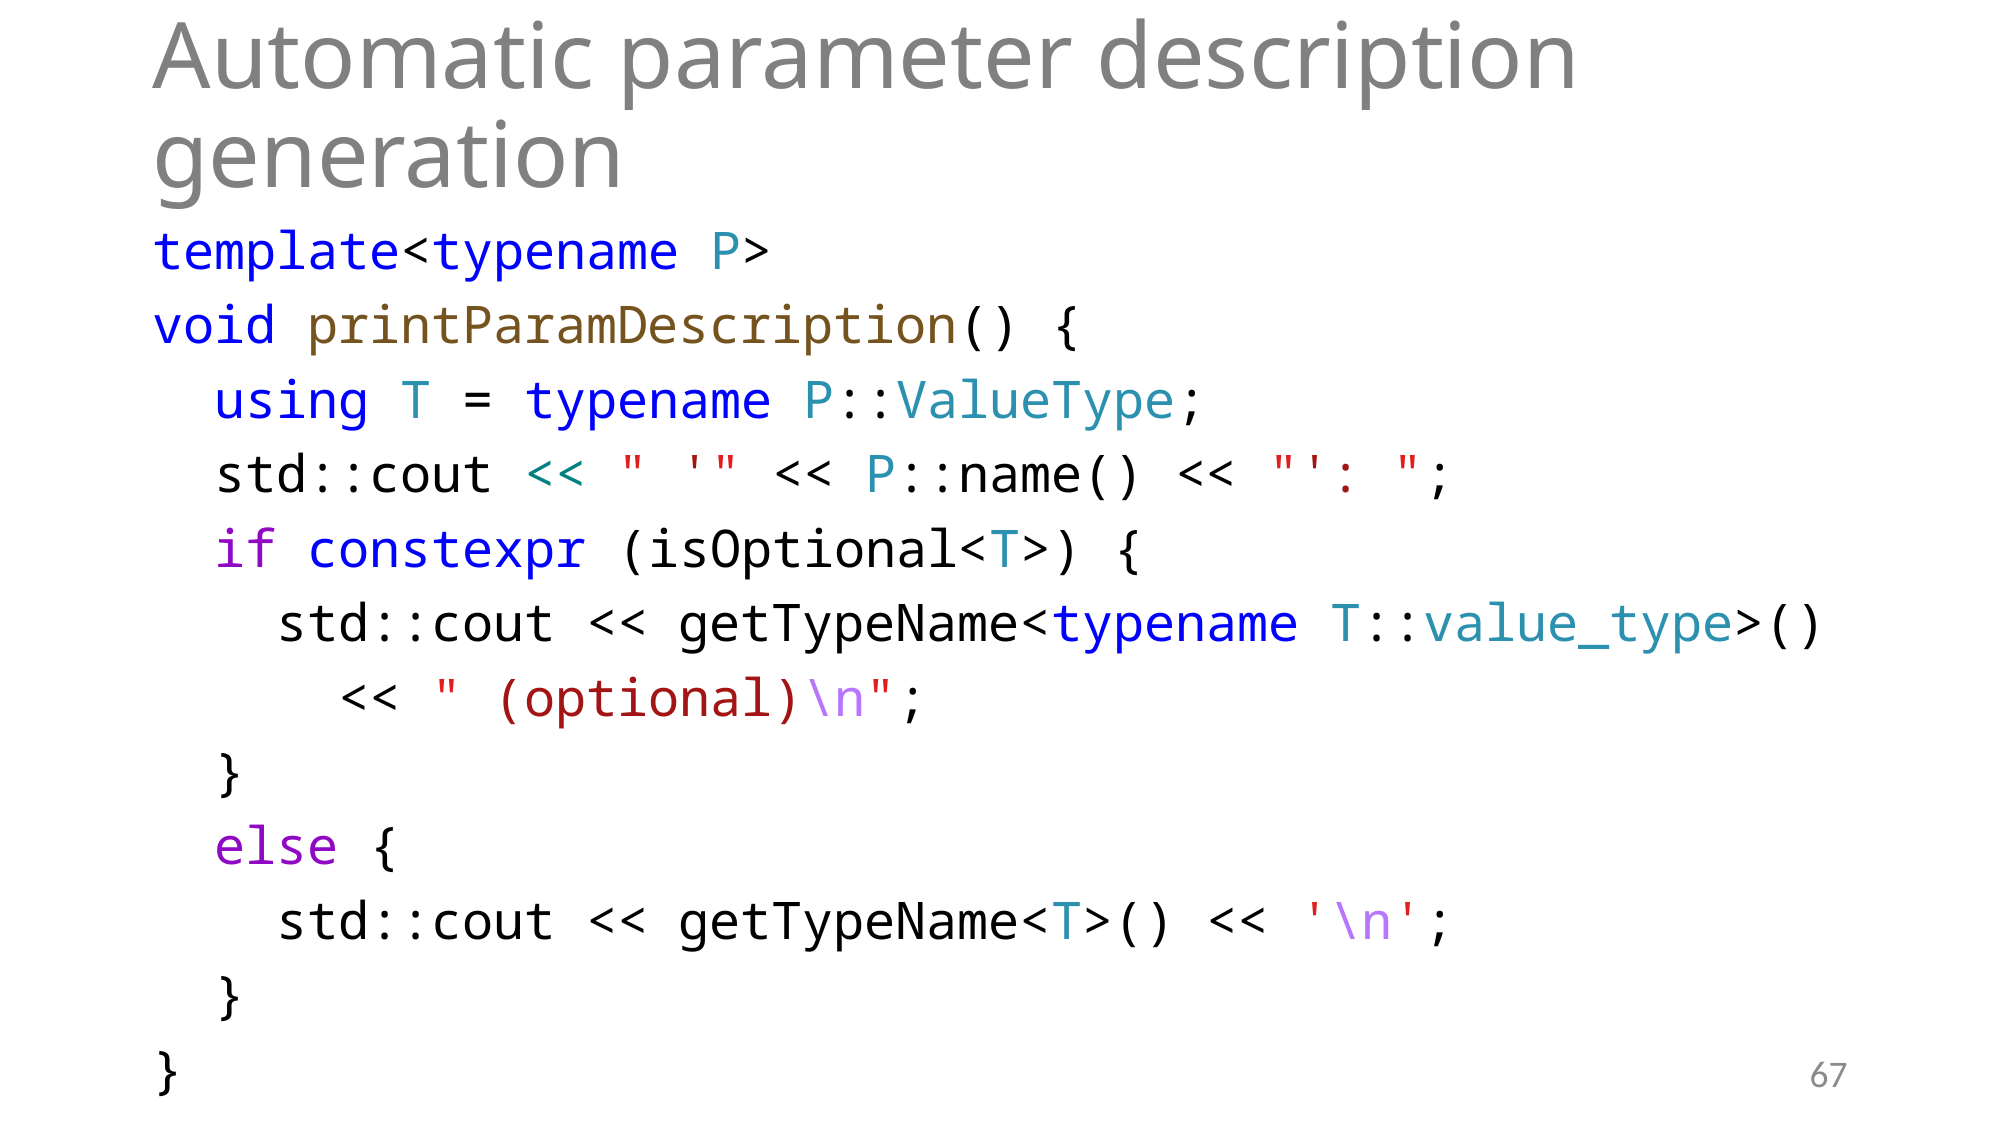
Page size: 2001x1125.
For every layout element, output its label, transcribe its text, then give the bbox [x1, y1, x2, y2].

slide_number 67 [1412, 1042, 1863, 1103]
title Automatic parameter description generation [137, 0, 1863, 217]
list template<typename P> void printParamDescription() { using T = typename P::ValueType; std::cout << " '" << P::name() << "': "; if constexpr (isOptional<T>) { std::cout << getTypeName<typename T::value_type>() << " (optional)\n"; } else { std::cout << getTypeName<T>() << '\n'; } } [137, 217, 1863, 1125]
